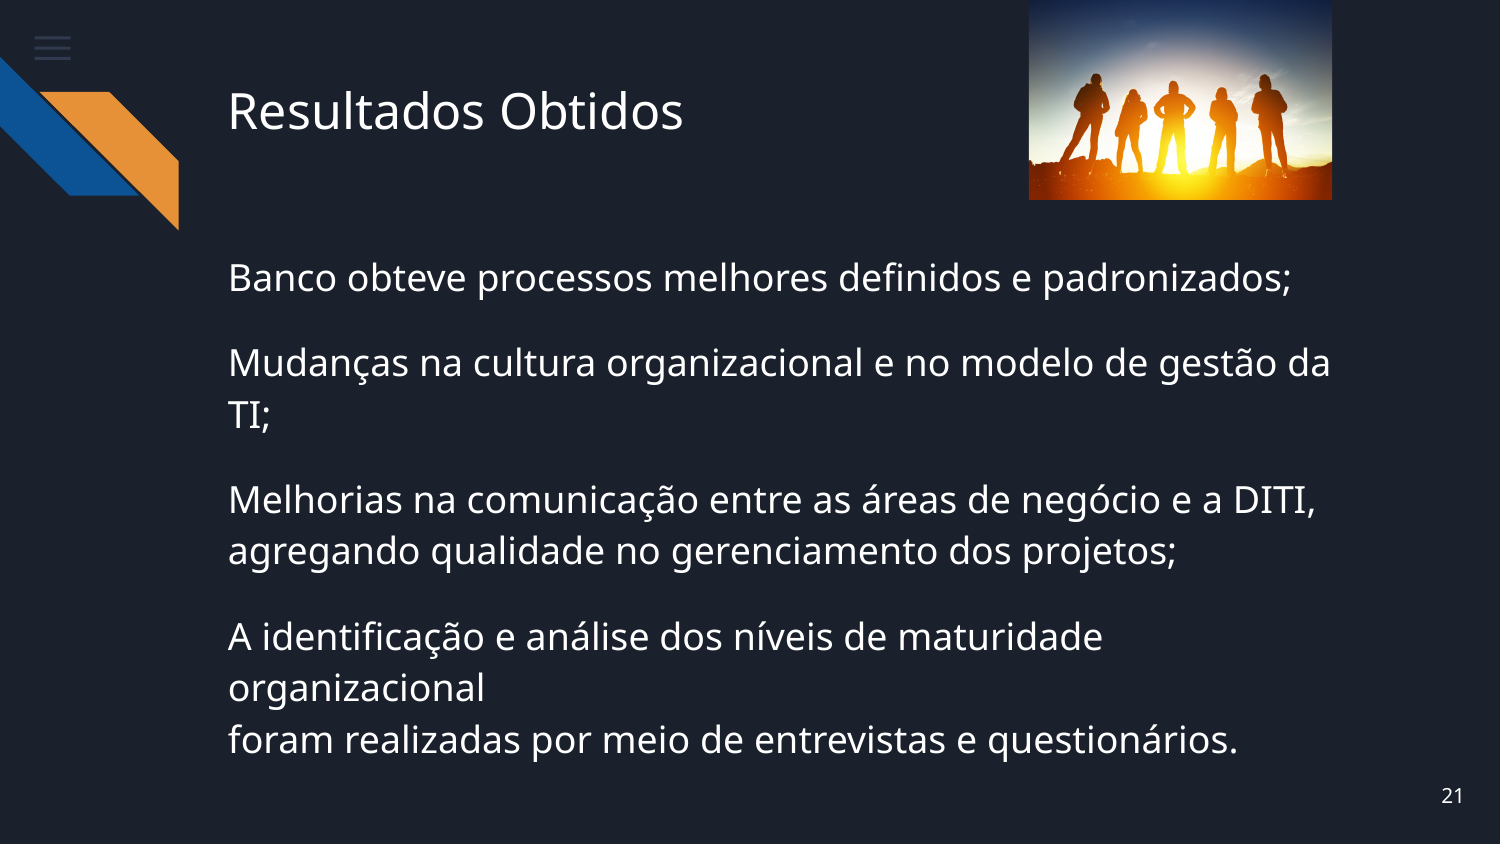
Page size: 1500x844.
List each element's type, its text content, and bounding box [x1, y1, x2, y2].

slide_number ‹#› [1389, 764, 1480, 830]
title Resultados Obtidos [212, 64, 1368, 215]
picture [1028, 0, 1333, 200]
list Banco obteve processos melhores definidos e padronizados; Mudanças na cultura organizacional e no modelo de gestão da TI; Melhorias na comunicação entre as áreas de negócio e a DITI, agregando qualidade no gerenciamento dos projetos; A identificação e análise dos níveis de maturidade organizacional foram realizadas por meio de entrevistas e questionários. [212, 232, 1368, 710]
